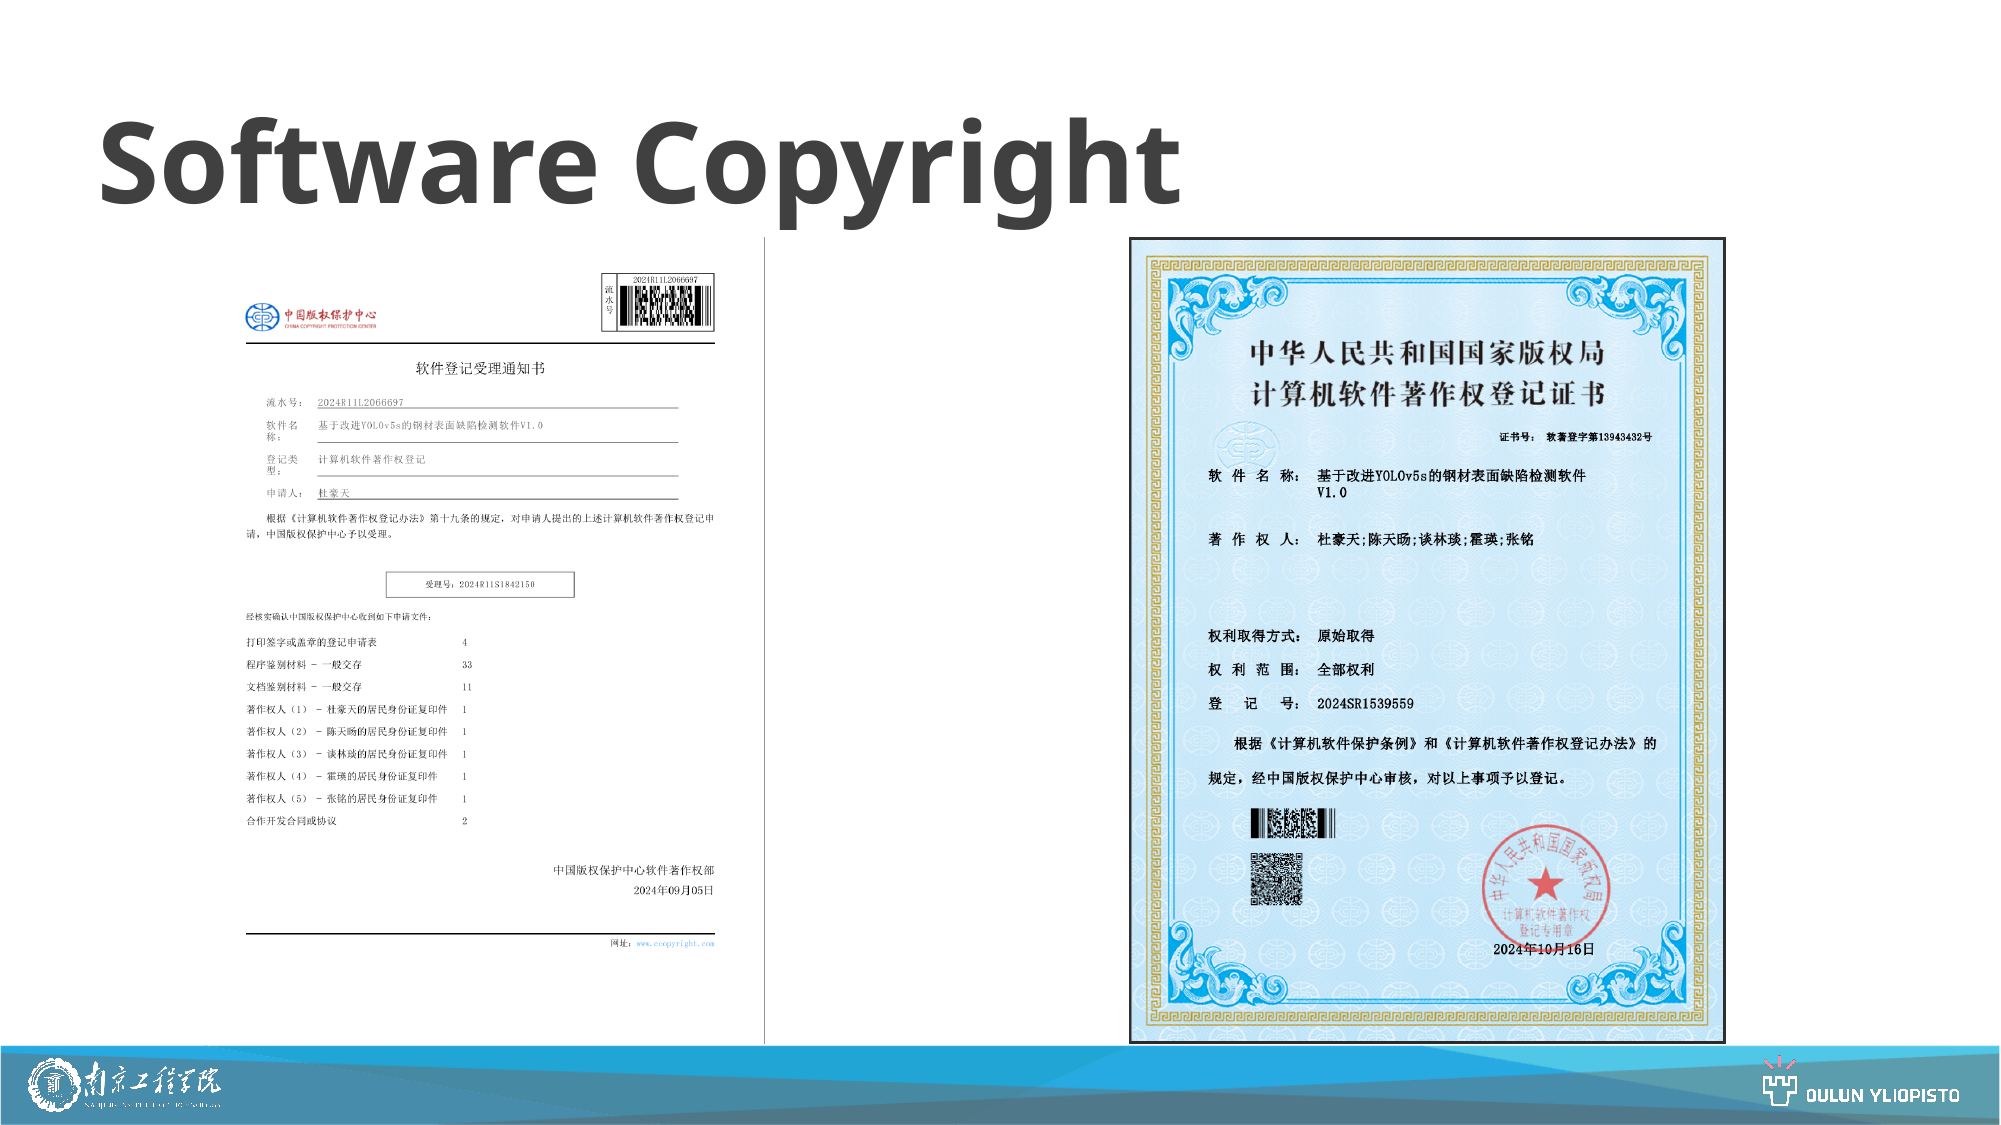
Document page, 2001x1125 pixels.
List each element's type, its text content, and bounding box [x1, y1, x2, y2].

picture [194, 237, 765, 1044]
picture [0, 237, 2000, 1125]
title Software Copyright [82, 0, 1891, 236]
